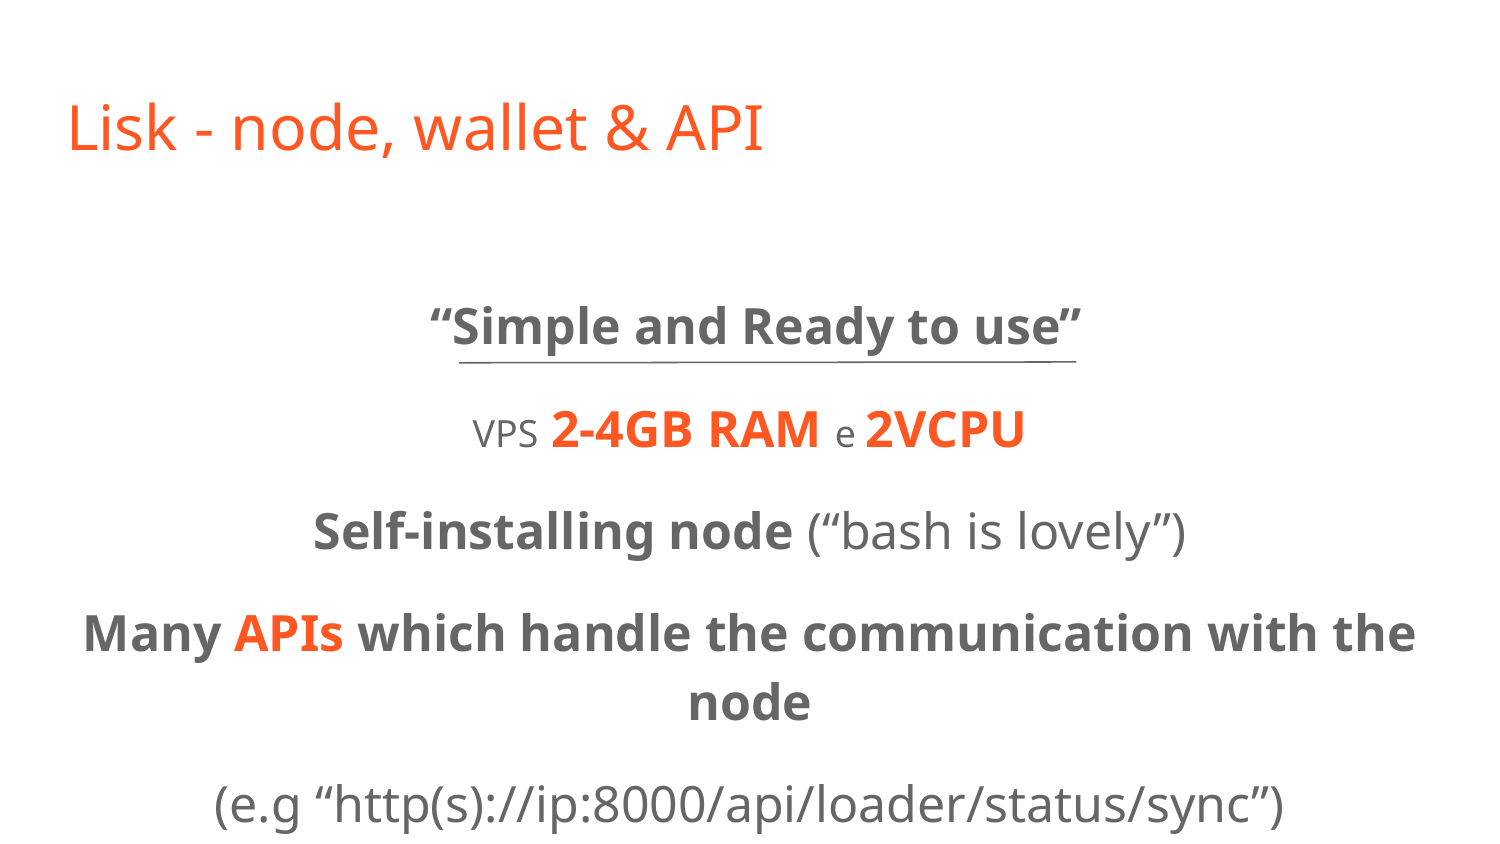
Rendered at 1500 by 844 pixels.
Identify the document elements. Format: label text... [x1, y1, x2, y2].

title Lisk - node, wallet & API [51, 72, 1449, 167]
list “Simple and Ready to use” VPS 2-4GB RAM e 2VCPU Self-installing node (“bash is lovely”) Many APIs which handle the communication with the node (e.g “http(s)://ip:8000/api/loader/status/sync”) [51, 270, 1449, 820]
